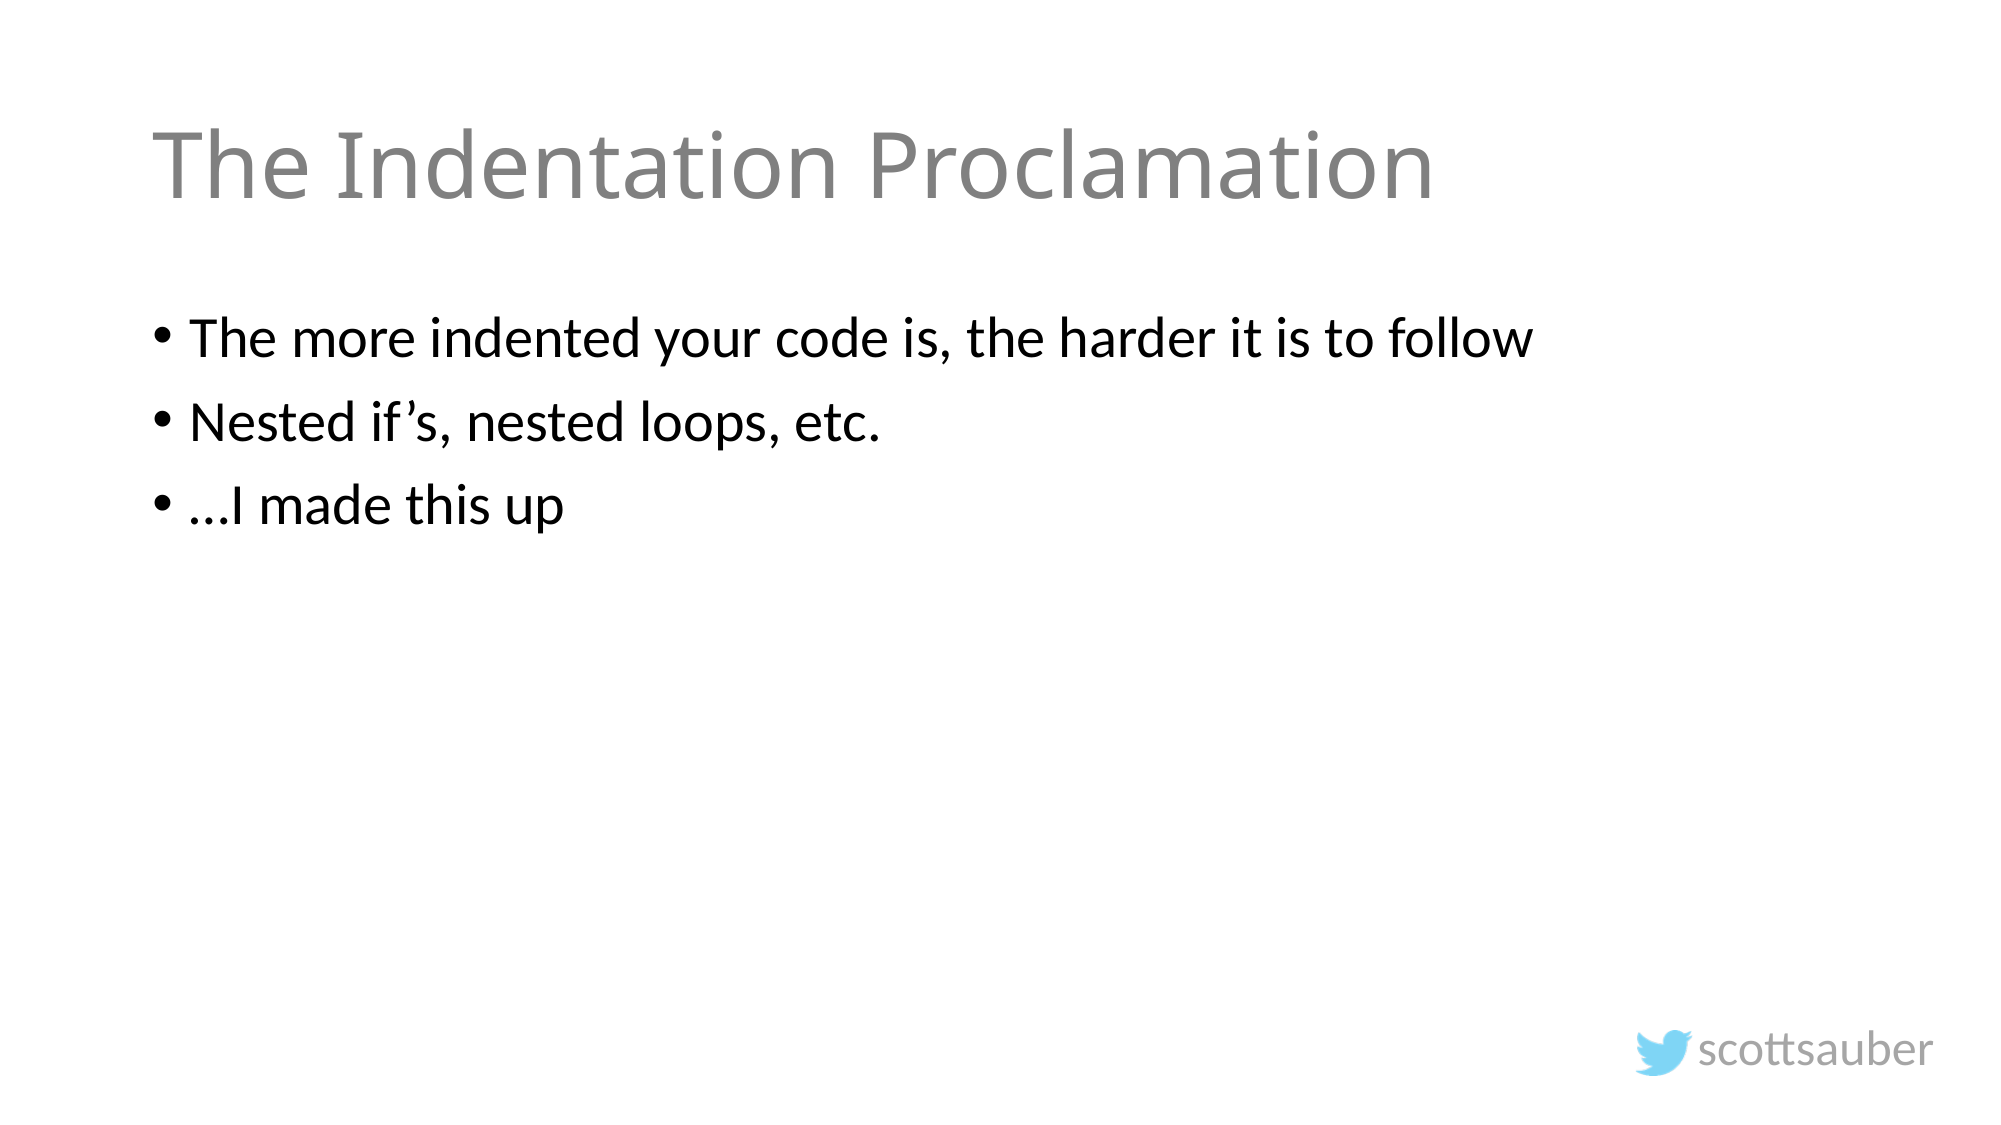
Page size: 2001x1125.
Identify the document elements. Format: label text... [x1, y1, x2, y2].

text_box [1635, 1014, 1986, 1093]
title The Indentation Proclamation [137, 59, 1863, 278]
list The more indented your code is, the harder it is to follow Nested if’s, nested loops, etc. …I made this up [137, 299, 1863, 1014]
